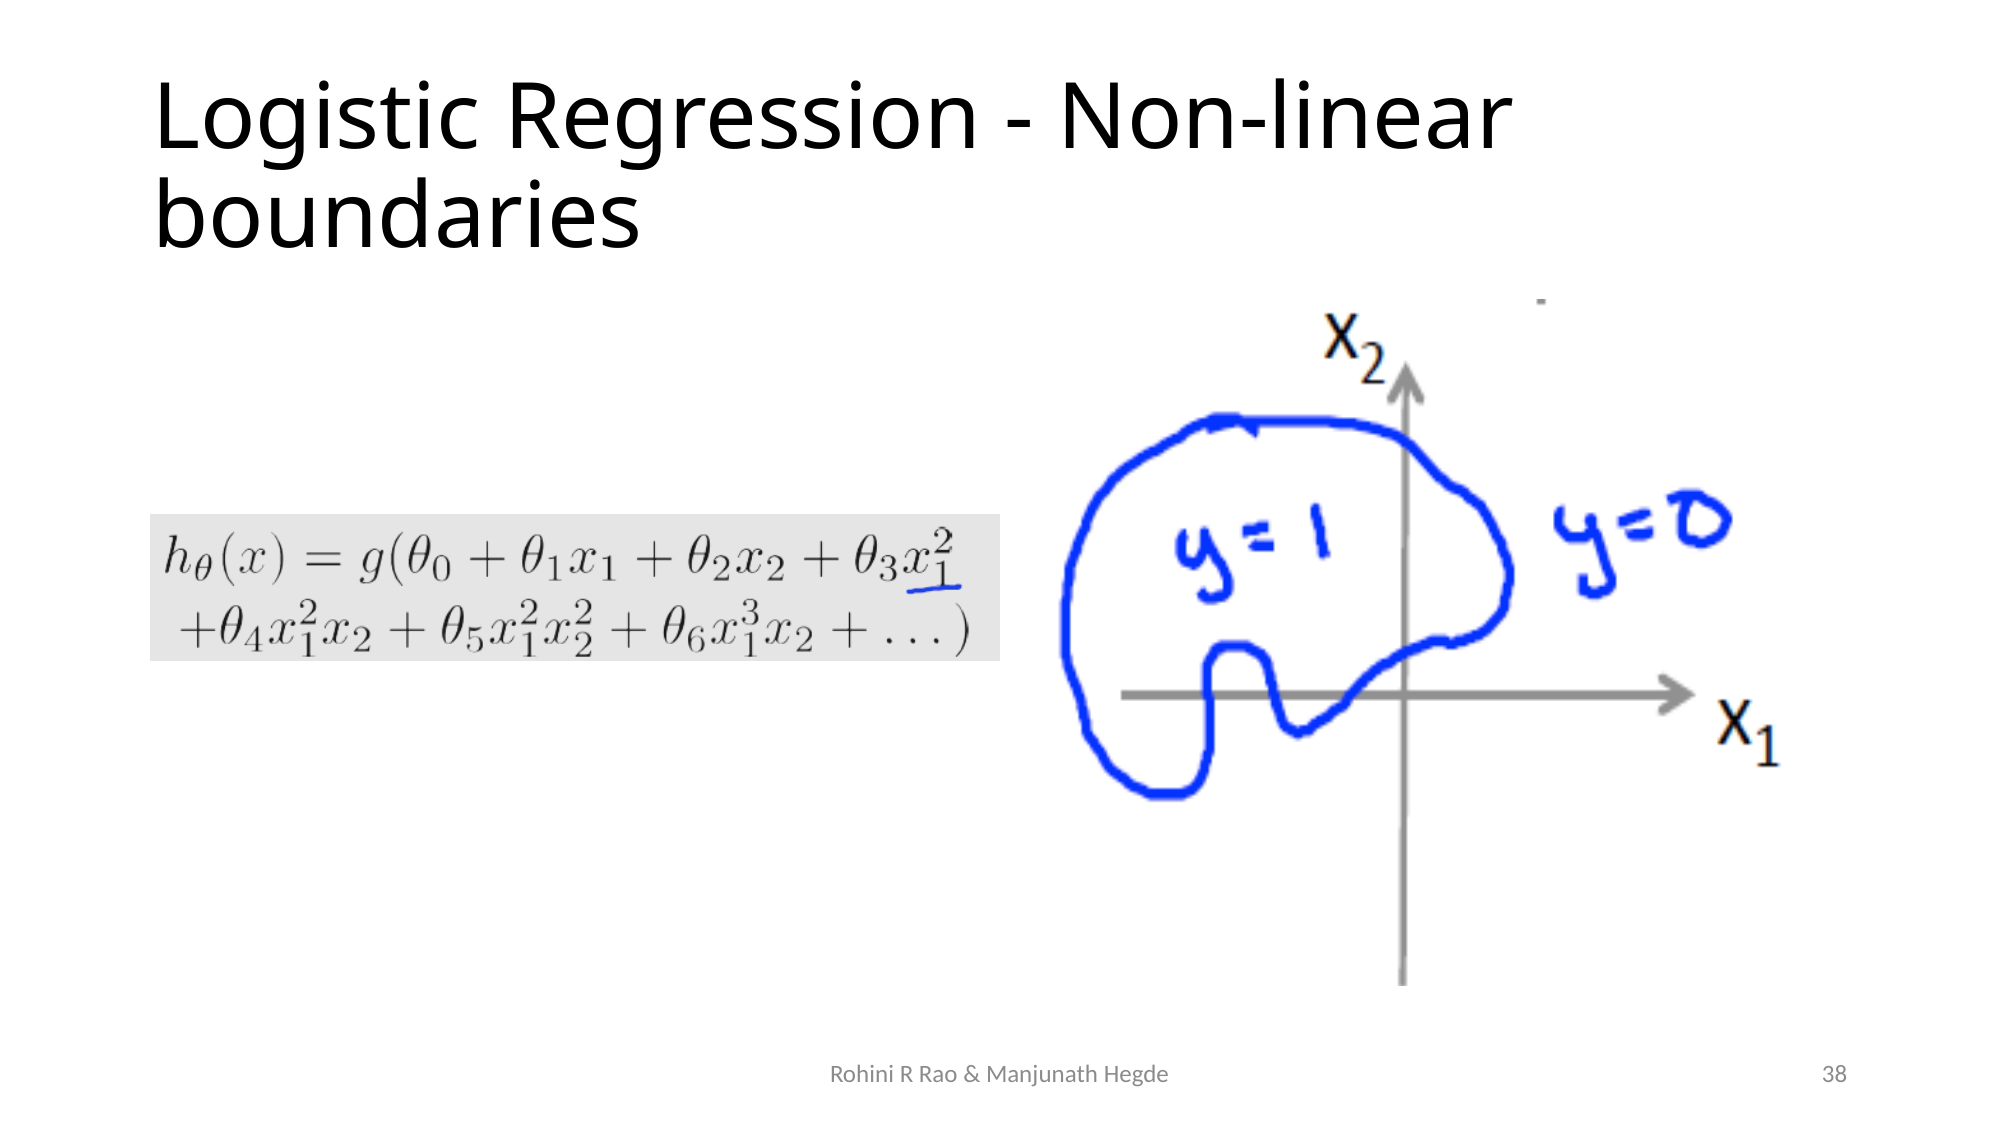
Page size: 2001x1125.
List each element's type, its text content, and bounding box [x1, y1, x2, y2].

footer Rohini R Rao & Manjunath Hegde [662, 1042, 1338, 1103]
slide_number 38 [1412, 1042, 1863, 1103]
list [1040, 299, 1863, 986]
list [149, 514, 1000, 661]
title Logistic Regression - Non-linear boundaries [137, 59, 1863, 278]
